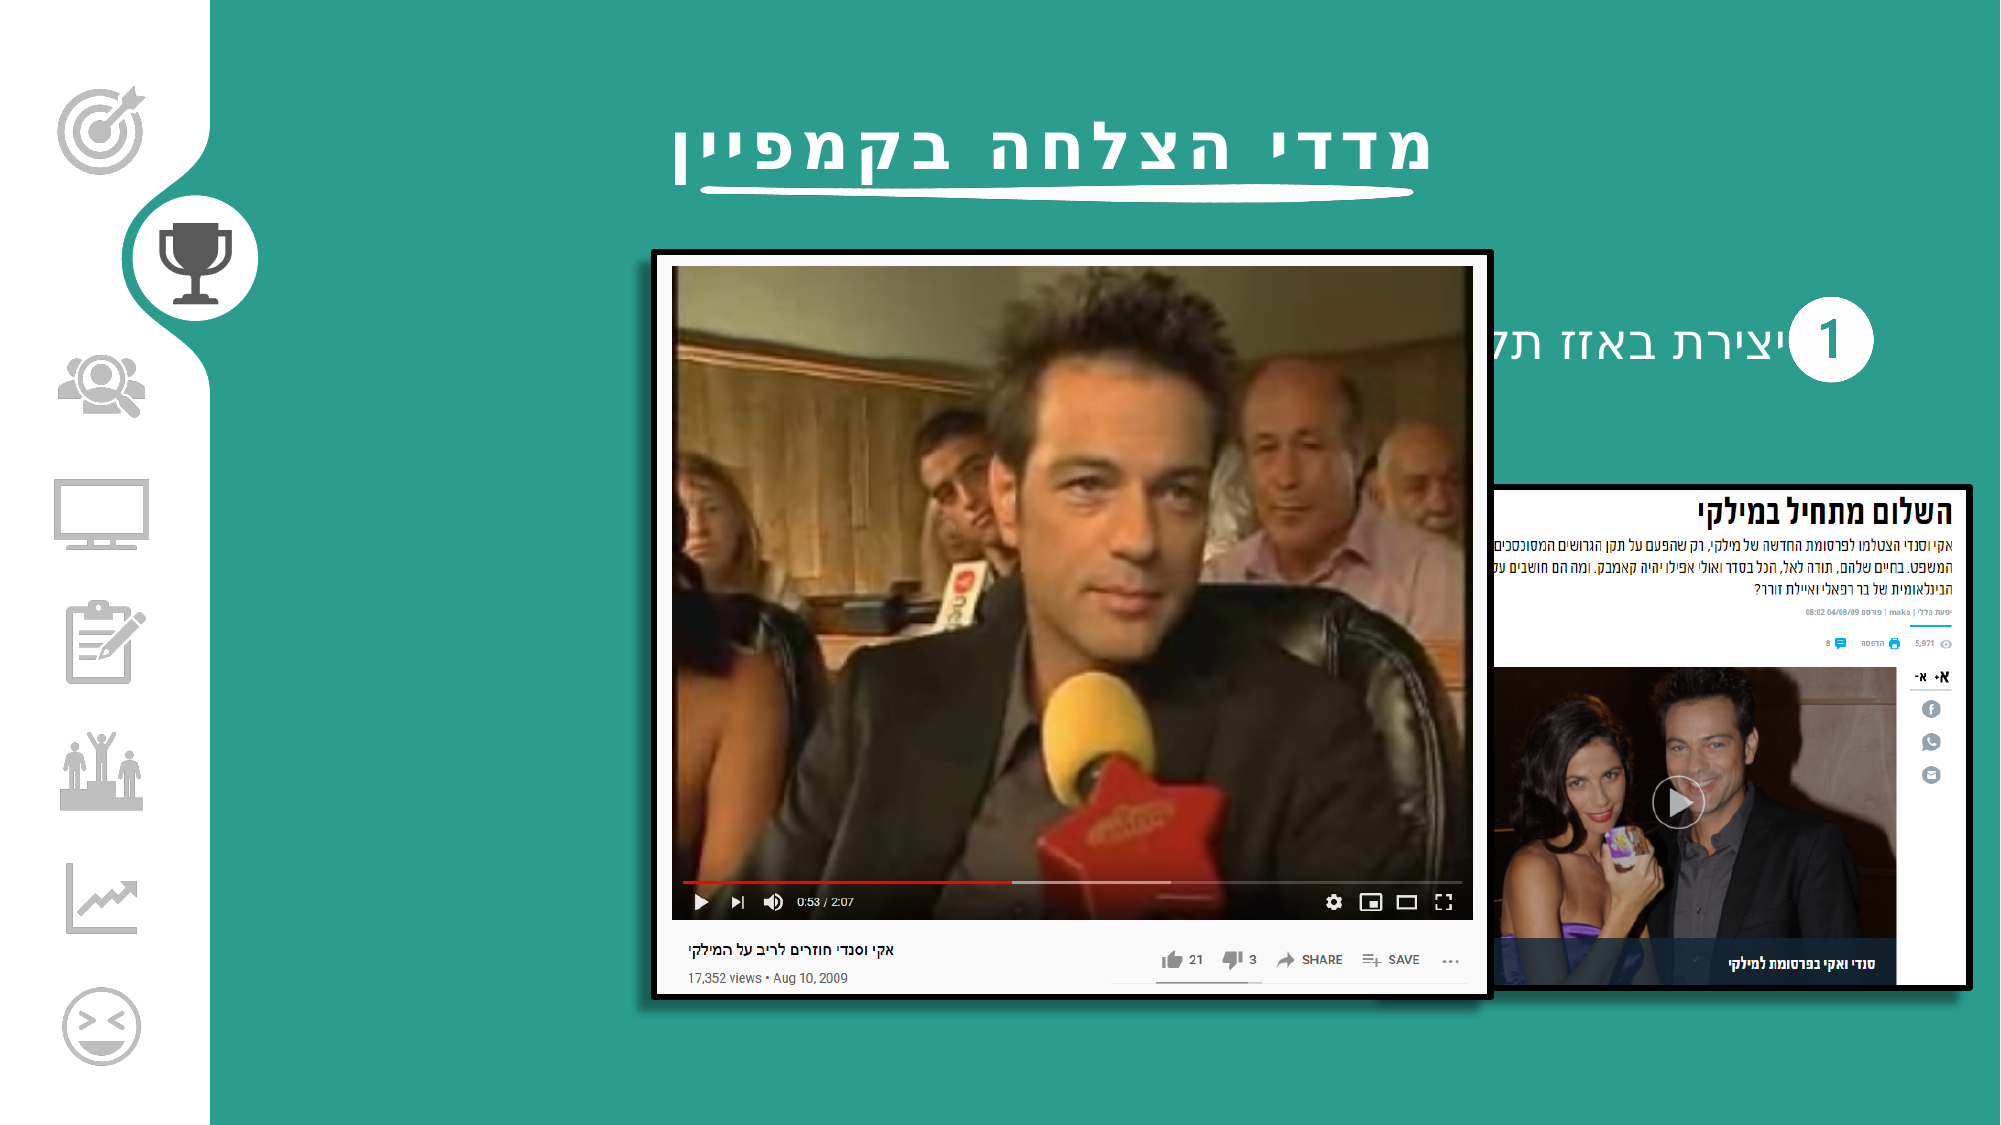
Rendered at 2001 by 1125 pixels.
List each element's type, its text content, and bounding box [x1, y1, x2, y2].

picture [52, 721, 151, 821]
picture [52, 214, 151, 313]
text_box [0, 0, 211, 1125]
text_box מדדי הצלחה בקמפיין [655, 95, 1451, 191]
picture [52, 592, 151, 692]
picture [52, 849, 151, 948]
picture [52, 336, 151, 436]
picture [700, 174, 1414, 213]
picture [48, 76, 155, 184]
picture [52, 977, 151, 1076]
picture [1777, 285, 1885, 394]
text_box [132, 195, 259, 321]
picture [656, 254, 1967, 994]
picture [52, 465, 151, 564]
text_box יצירת באזז תקשורתי ושיח ברשת [1494, 302, 1777, 377]
